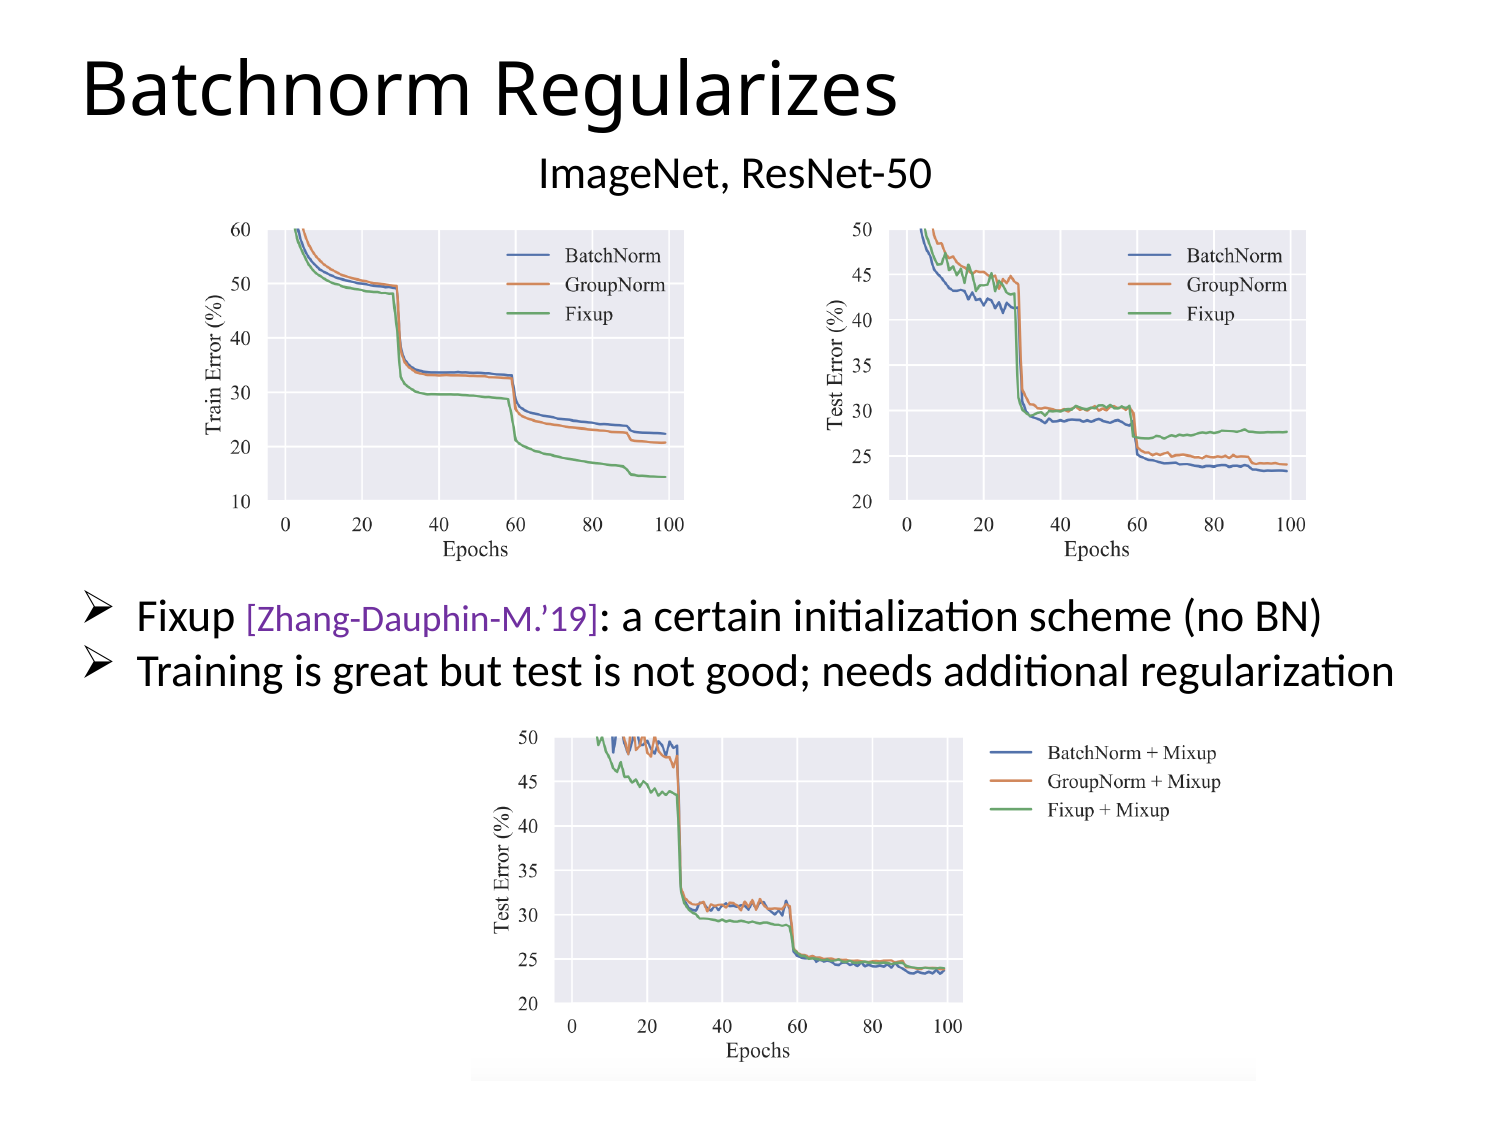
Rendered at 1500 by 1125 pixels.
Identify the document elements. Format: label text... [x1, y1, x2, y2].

picture [190, 194, 1327, 578]
text_box Fixup [Zhang-Dauphin-M.’19]: a certain initialization scheme (no BN) Training is great but test is not good; needs additional regularization [65, 578, 1463, 703]
picture [471, 718, 1256, 1081]
title Batchnorm Regularizes [65, 10, 1471, 172]
text_box ImageNet, ResNet-50 [523, 135, 989, 194]
